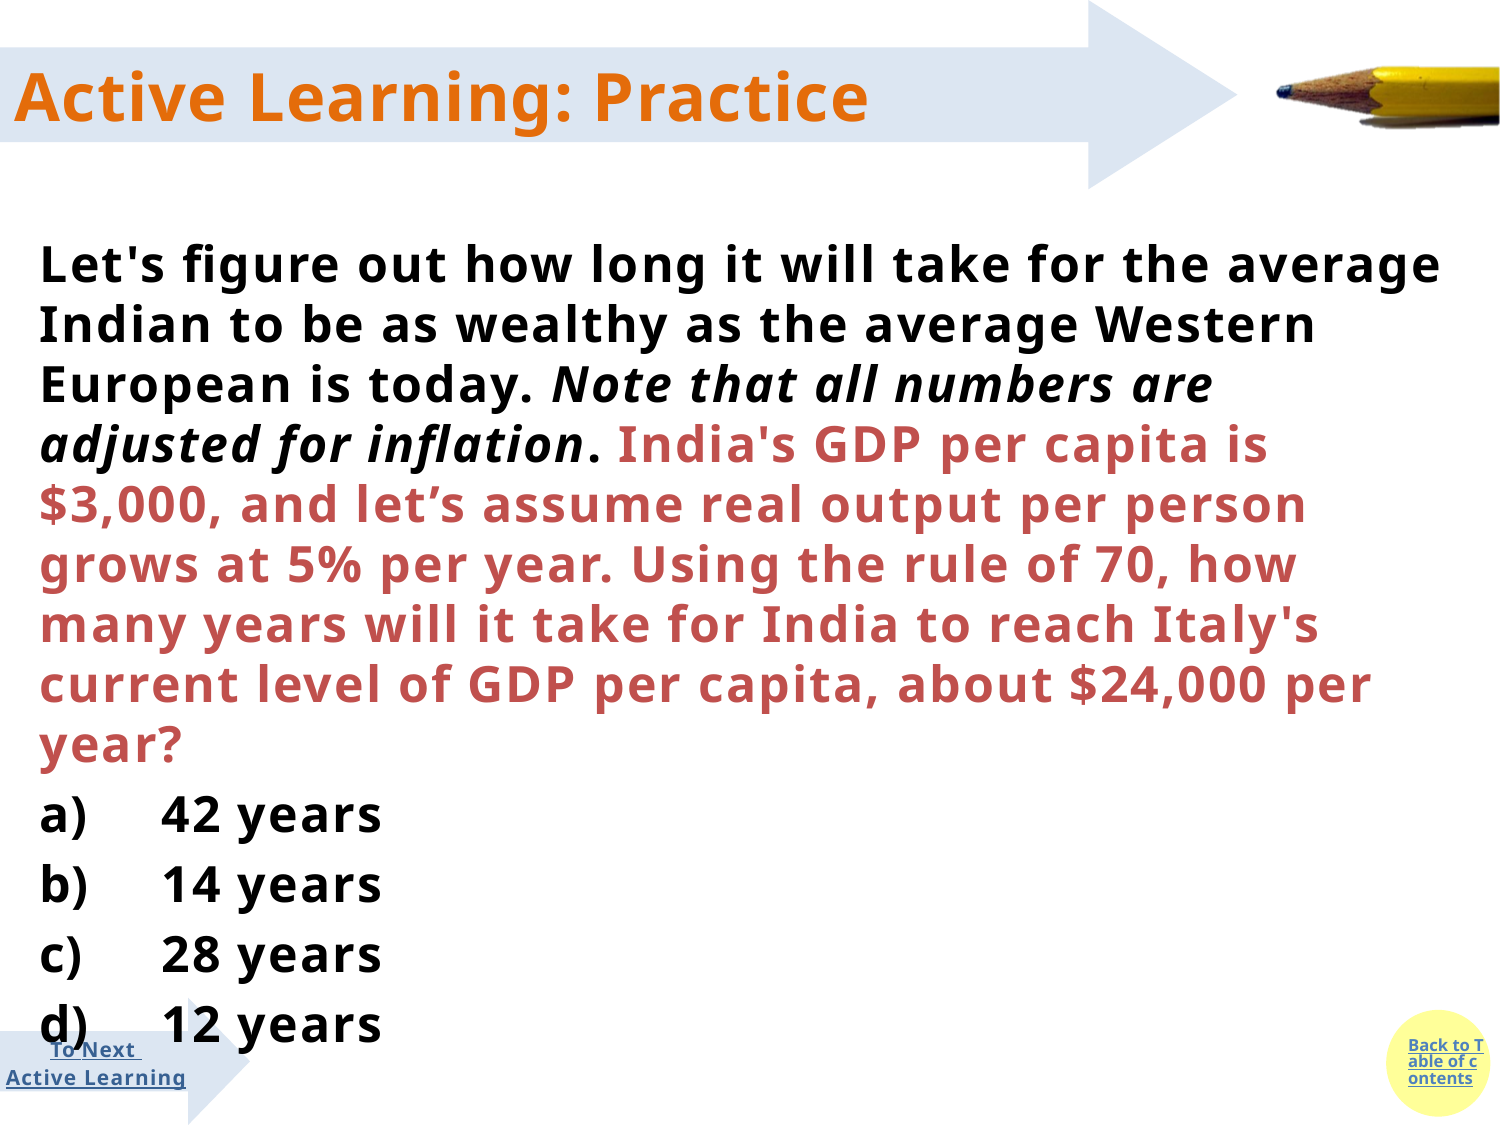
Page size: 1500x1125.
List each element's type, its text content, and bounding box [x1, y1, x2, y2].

picture [1131, 7, 1500, 183]
list Let's figure out how long it will take for the average Indian to be as wealthy as the average Western European is today. Note that all numbers are adjusted for inflation. India's GDP per capita is $3,000, and let’s assume real output per person grows at 5% per year. Using the rule of 70, how many years will it take for India to reach Italy's current level of GDP per capita, about $24,000 per year? 42 years 14 years 28 years 12 years [24, 224, 1463, 1043]
text_box To Next Active Learning [0, 1029, 201, 1101]
